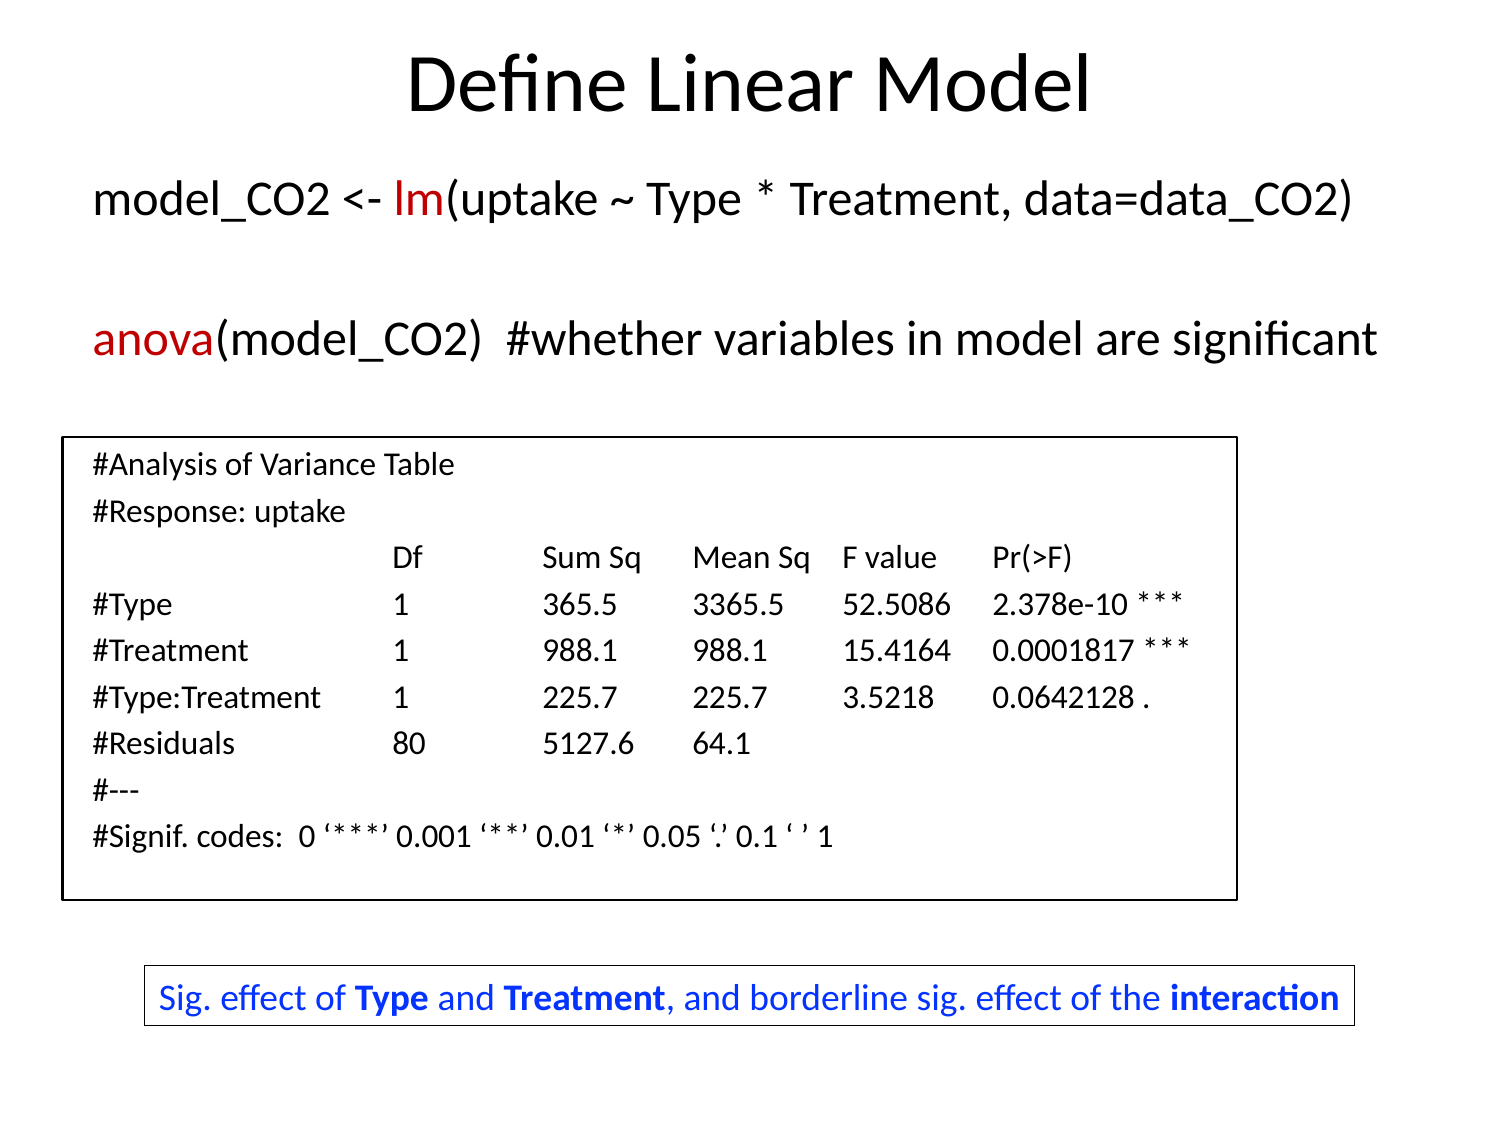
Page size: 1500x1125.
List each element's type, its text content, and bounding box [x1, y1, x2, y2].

list model_CO2 <- lm(uptake ~ Type * Treatment, data=data_CO2) anova(model_CO2) #whether variables in model are significant #Analysis of Variance Table #Response: uptake Df Sum Sq Mean Sq F value Pr(>F) #Type 1 365.5 3365.5 52.5086 2.378e-10 *** #Treatment 1 988.1 988.1 15.4164 0.0001817 *** #Type:Treatment 1 225.7 225.7 3.5218 0.0642128 . #Residuals 80 5127.6 64.1 #--- #Signif. codes: 0 ‘***’ 0.001 ‘**’ 0.01 ‘*’ 0.05 ‘.’ 0.1 ‘ ’ 1 [77, 158, 1465, 996]
title Define Linear Model [75, 1, 1425, 157]
text_box Sig. effect of Type and Treatment, and borderline sig. effect of the interaction [144, 965, 1355, 1026]
text_box [60, 435, 1240, 902]
